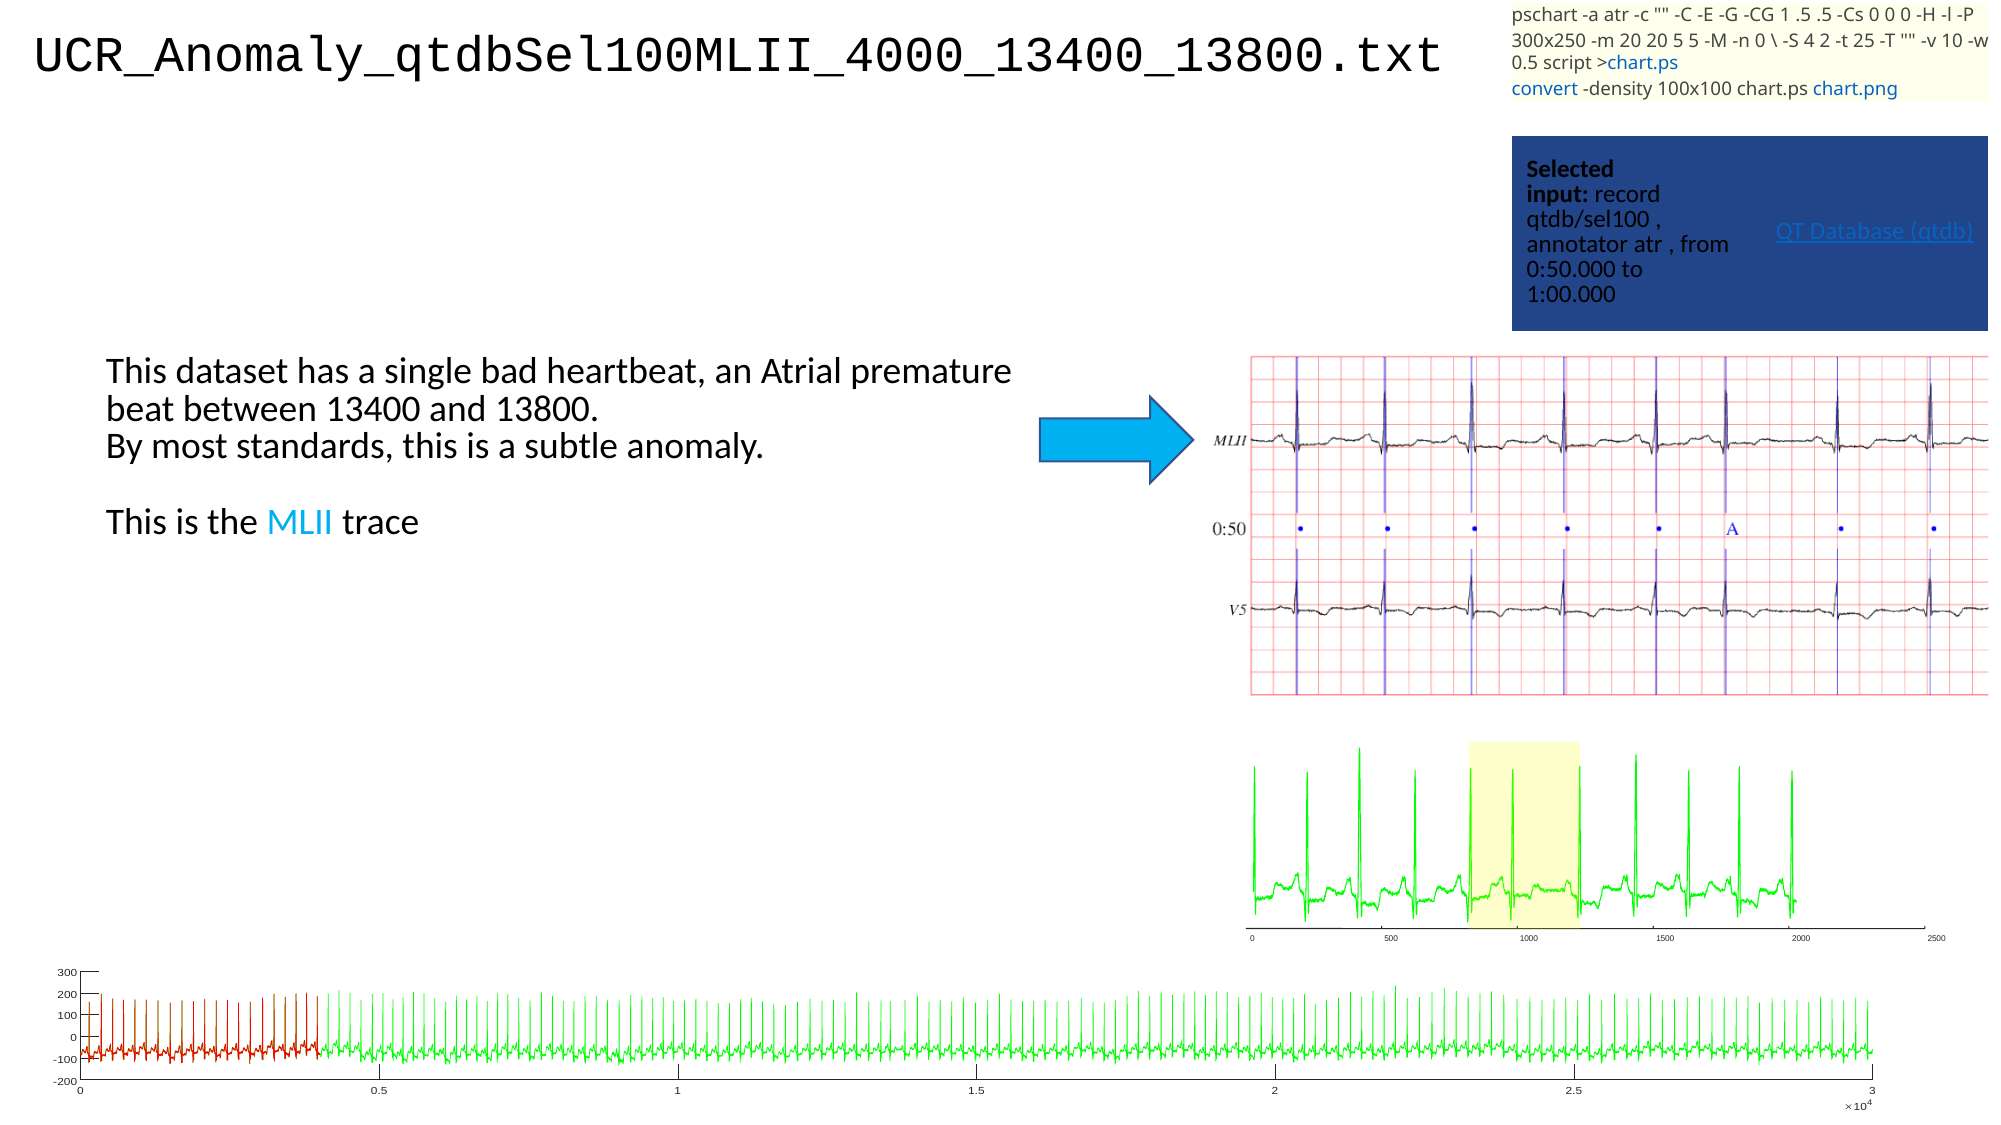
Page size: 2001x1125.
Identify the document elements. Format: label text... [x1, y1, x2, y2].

text_box 1000 [1519, 933, 1539, 944]
table_header Selected input: record qtdb/sel100 , annotator atr , from 0:50.000 to 1:00.000 [1512, 136, 1750, 324]
text_box [1581, 754, 1797, 919]
text_box 0 [1250, 933, 1255, 944]
text_box 1500 [1656, 933, 1675, 944]
text_box pschart -a atr -c "" -C -E -G -CG 1 .5 .5 -Cs 0 0 0 -H -l -P 300x250 -m 20 20 5 5 -M -n 0 \ -S 4 2 -t 25 -T "" -v 10 -w 0.5 script >chart.ps convert -density 100x100 chart.ps chart.png [1511, 2, 1989, 102]
table_header This dataset has a single bad heartbeat, an Atrial premature beat between 13400 and 13800. By most standards, this is a subtle anomaly. This is the MLII trace [91, 330, 1029, 570]
table_header QT Database (qtdb) [1750, 136, 1988, 324]
text_box [1468, 741, 1581, 930]
text_box UCR_Anomaly_qtdbSel100MLII_4000_13400_13800.txt [19, 14, 1491, 90]
picture [0, 959, 2000, 1111]
picture [1128, 324, 1989, 736]
text_box [1253, 748, 1468, 922]
text_box 500 [1384, 933, 1399, 944]
text_box [1038, 417, 1128, 463]
table_header [1443, 736, 1871, 840]
text_box 2000 [1792, 933, 1811, 944]
text_box 2500 [1927, 933, 1946, 944]
